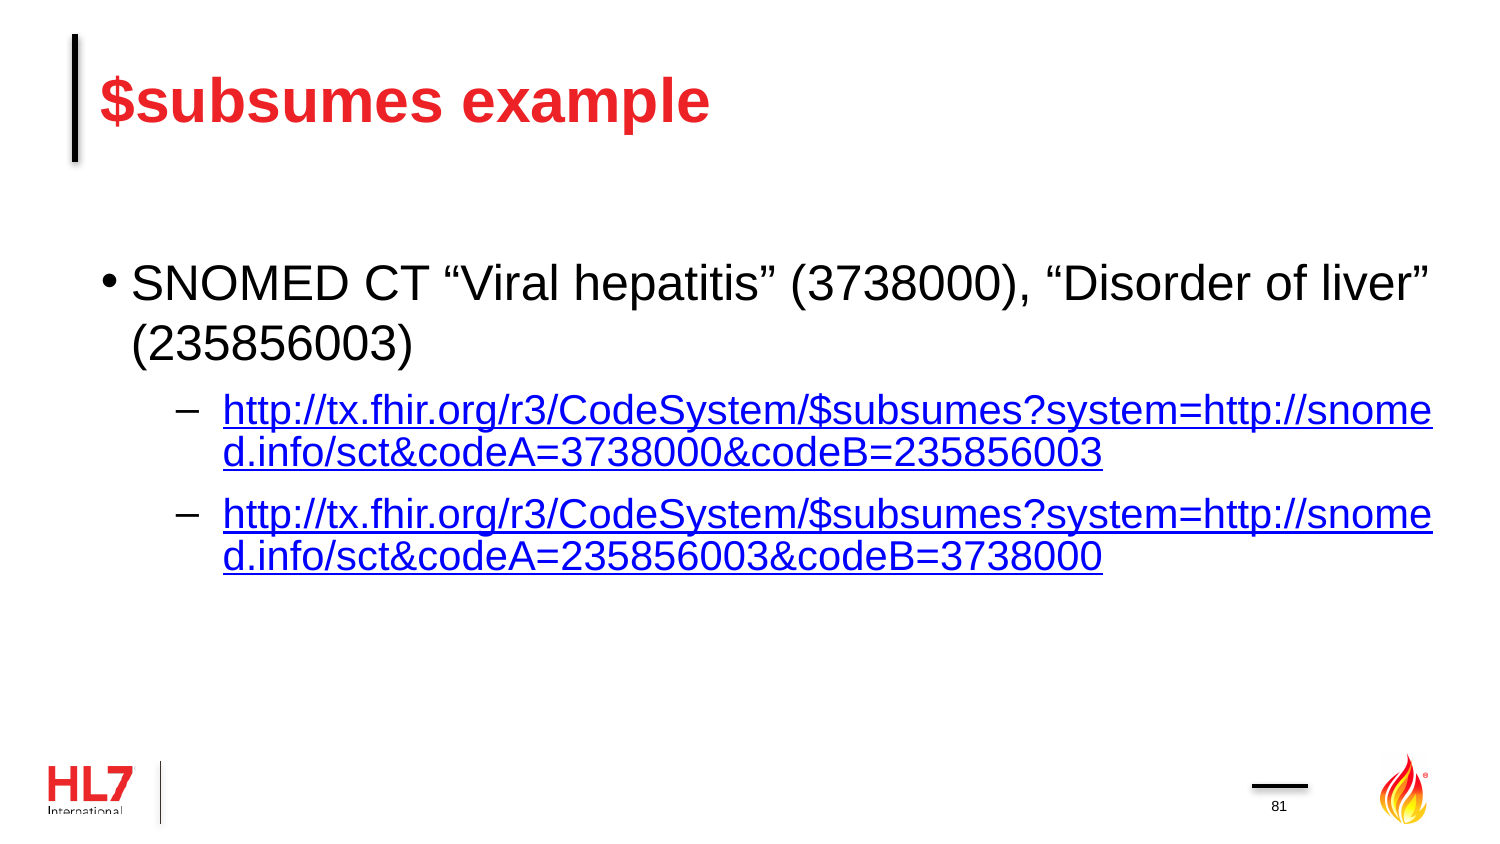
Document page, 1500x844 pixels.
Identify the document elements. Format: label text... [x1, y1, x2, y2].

title $subsumes example [100, 33, 1451, 163]
slide_number 81 [1257, 788, 1302, 815]
list SNOMED CT “Viral hepatitis” (3738000), “Disorder of liver” (235856003) http://tx.fhir.org/r3/CodeSystem/$subsumes?system=http://snomed.info/sct&codeA=3738000&codeB=235856003 http://tx.fhir.org/r3/CodeSystem/$subsumes?system=http://snomed.info/sct&codeA=235856003&codeB=3738000 [100, 250, 1451, 731]
picture [1380, 753, 1428, 824]
